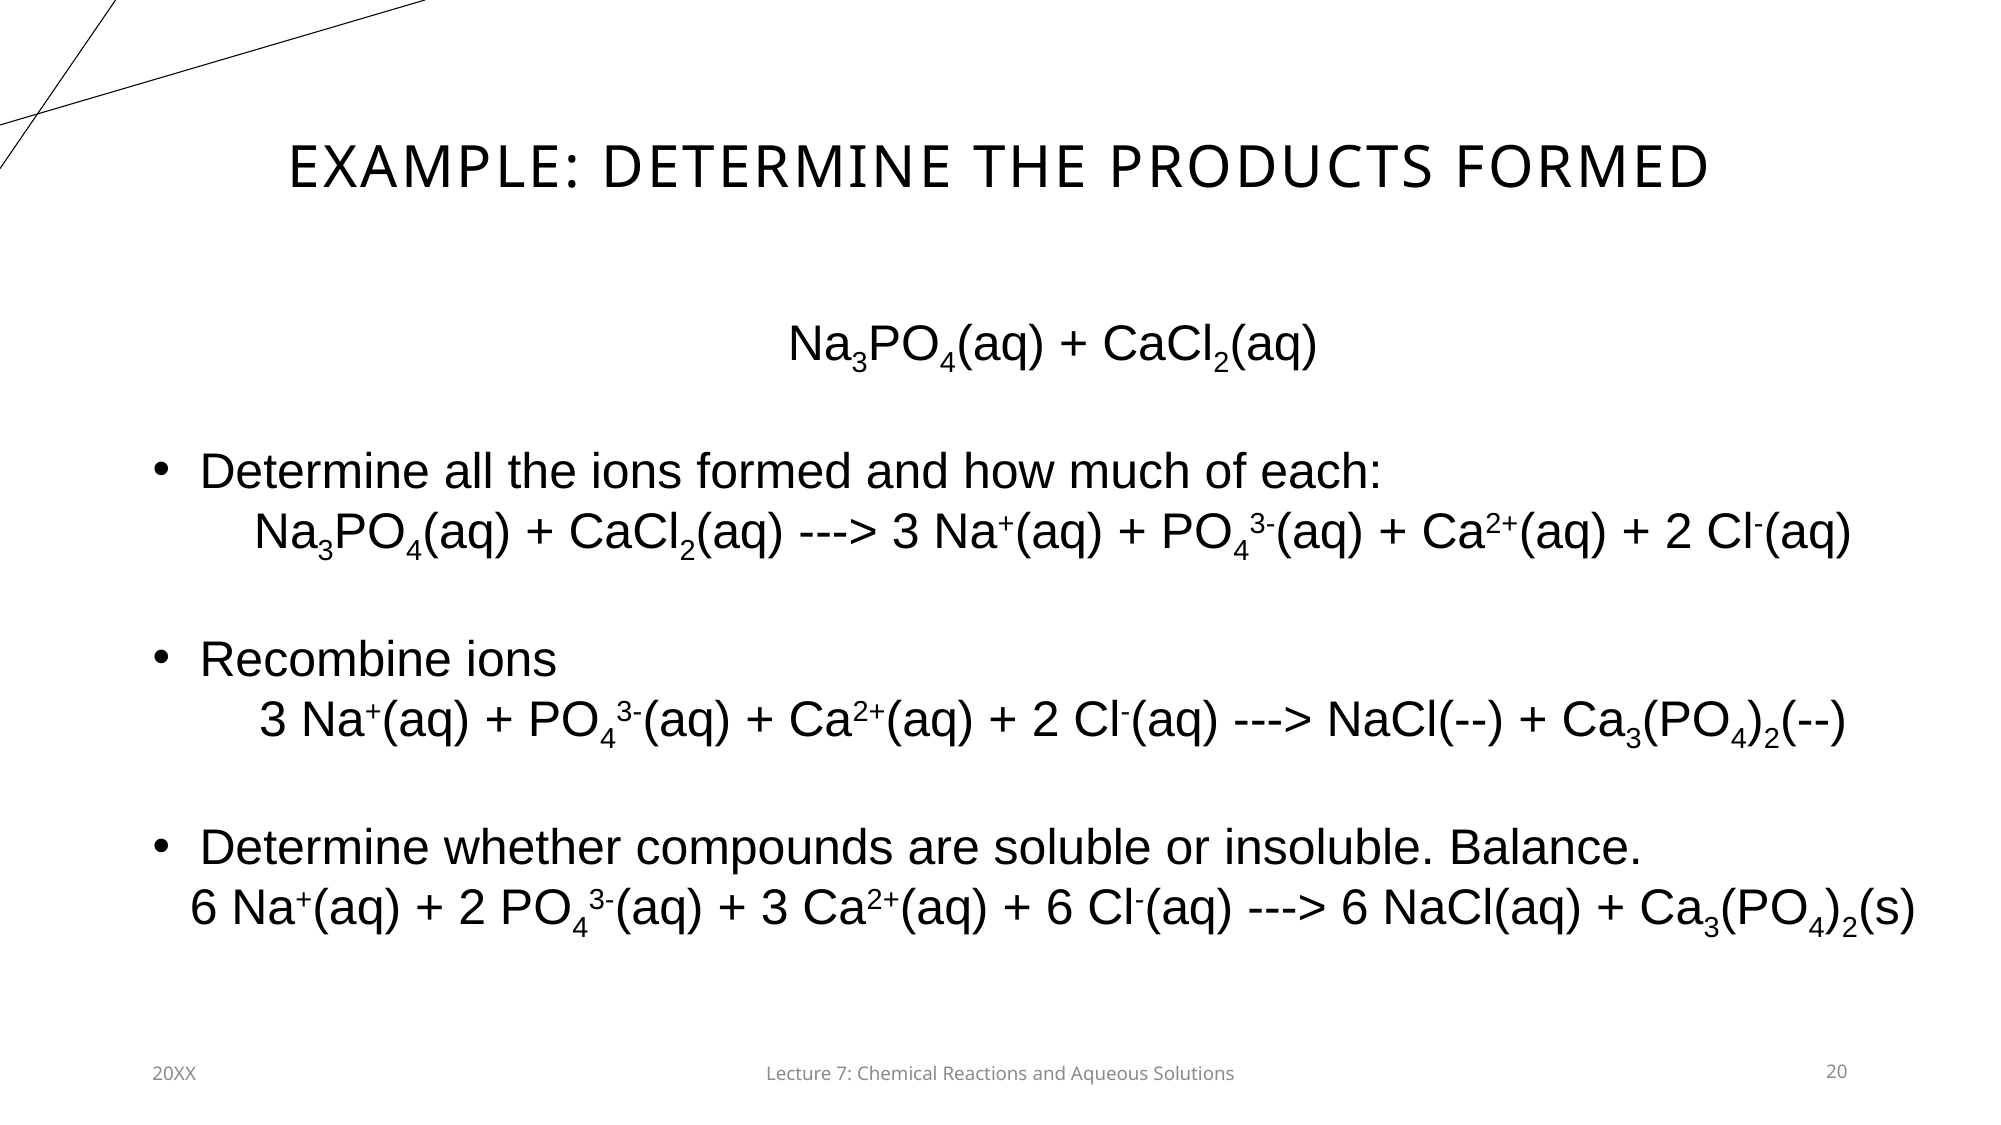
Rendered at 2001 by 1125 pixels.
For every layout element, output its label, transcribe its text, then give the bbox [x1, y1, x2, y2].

footer Lecture 7: Chemical Reactions and Aqueous Solutions​ [662, 1071, 1338, 1103]
slide_number 20XX [137, 1071, 588, 1103]
title Example: determine the products formed [137, 59, 1863, 278]
text_box Na3PO4(aq) + CaCl2(aq) Determine all the ions formed and how much of each: Na3PO4(aq) + CaCl2(aq) ---> 3 Na+(aq) + PO43-(aq) + Ca2+(aq) + 2 Cl-(aq) Recombine ions 3 Na+(aq) + PO43-(aq) + Ca2+(aq) + 2 Cl-(aq) ---> NaCl(--) + Ca3(PO4)2(--) Determine whether compounds are soluble or insoluble. Balance. 6 Na+(aq) + 2 PO43-(aq) + 3 Ca2+(aq) + 6 Cl-(aq) ---> 6 NaCl(aq) + Ca3(PO4)2(s) [137, 302, 1969, 1071]
slide_number 20 [1412, 1071, 1863, 1103]
